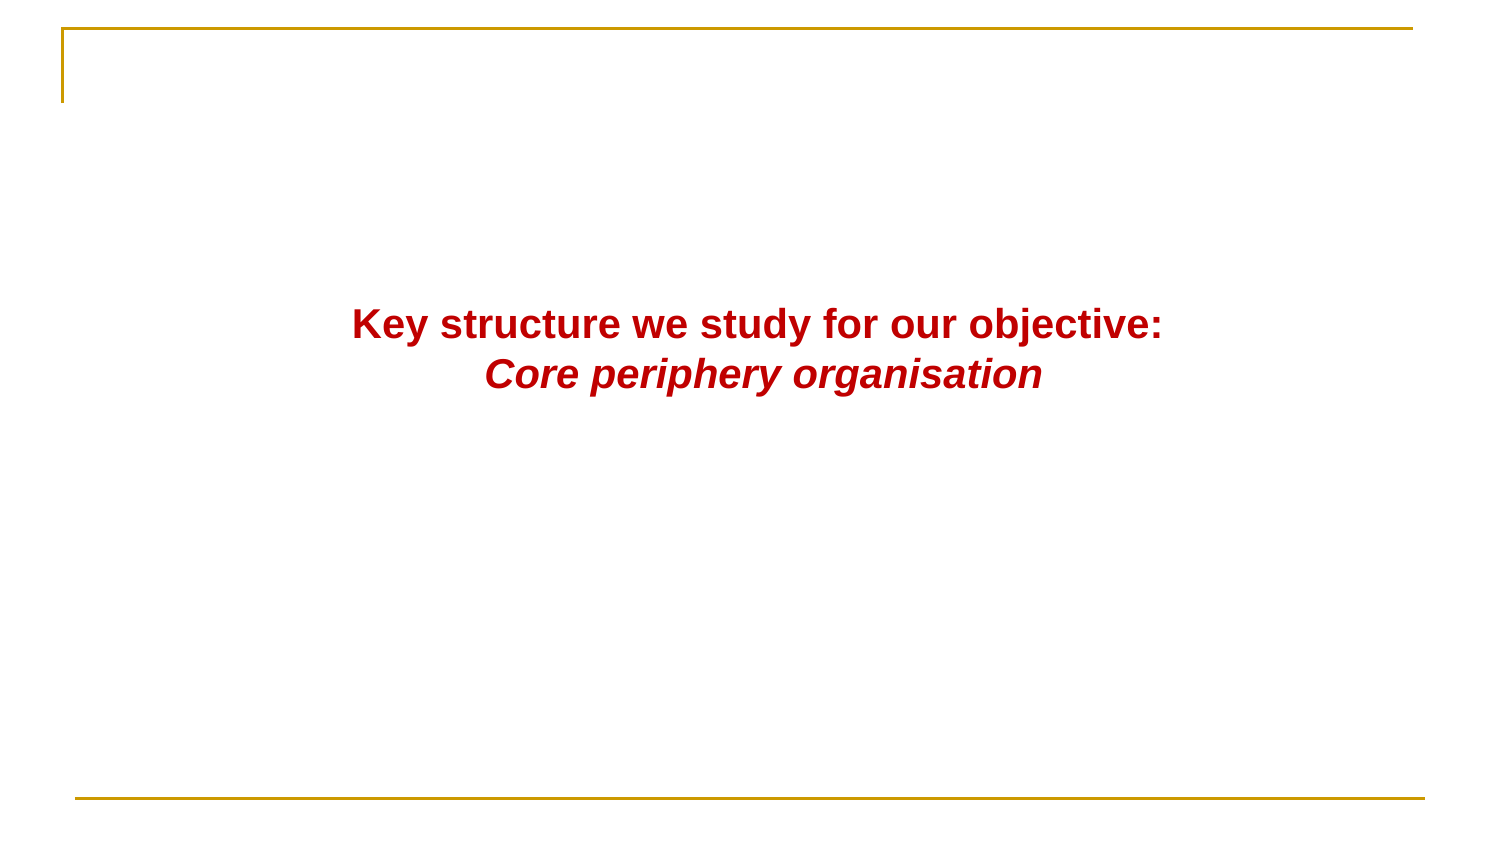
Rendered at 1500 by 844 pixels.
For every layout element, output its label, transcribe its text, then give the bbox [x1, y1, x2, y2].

text_box Key structure we study for our objective: Core periphery organisation [136, 289, 1392, 405]
